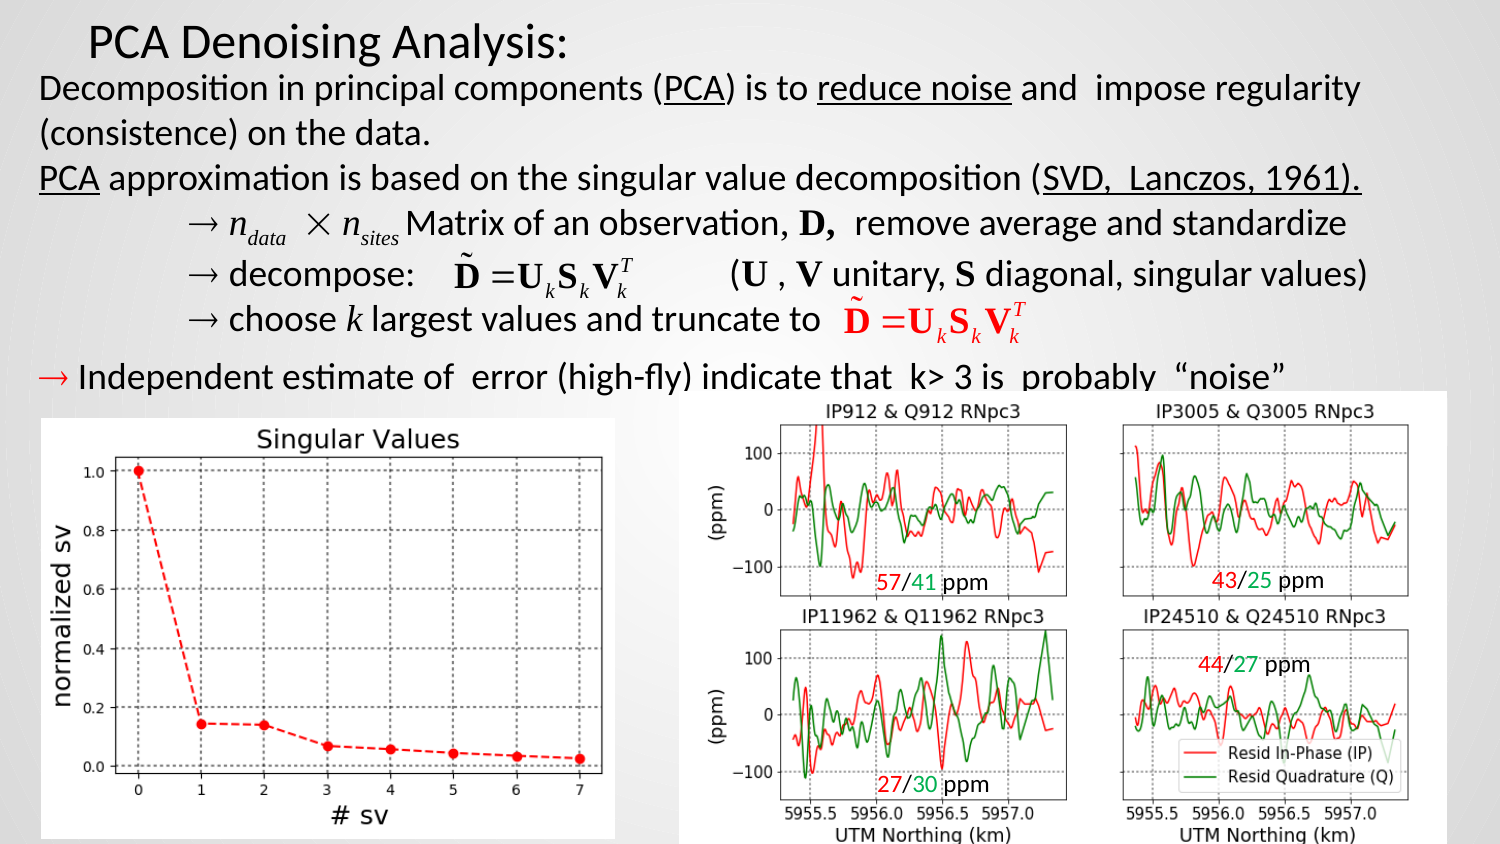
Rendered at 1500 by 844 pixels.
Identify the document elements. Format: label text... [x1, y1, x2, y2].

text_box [678, 391, 1448, 844]
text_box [24, 55, 1471, 402]
title PCA Denoising Analysis: [0, 0, 660, 138]
picture [40, 418, 615, 839]
